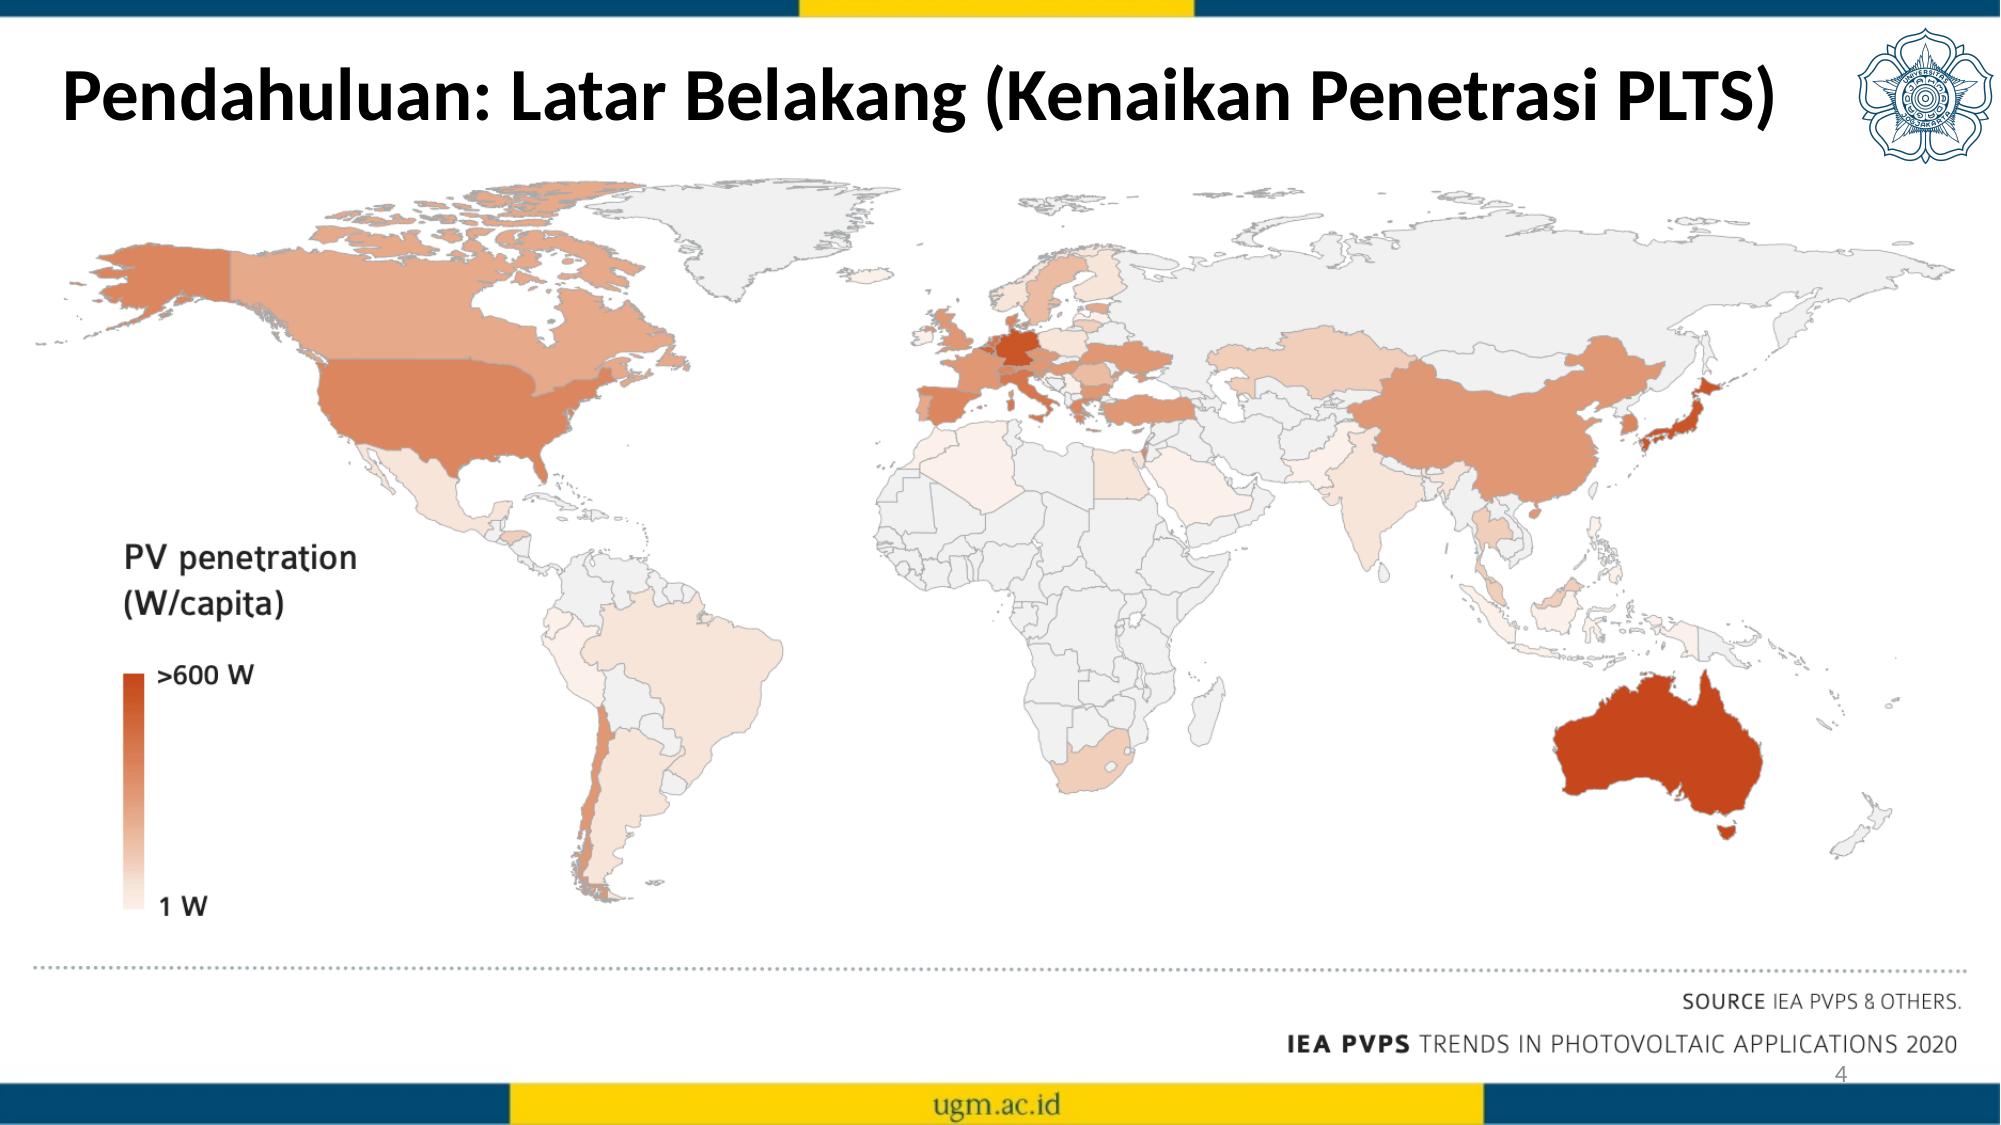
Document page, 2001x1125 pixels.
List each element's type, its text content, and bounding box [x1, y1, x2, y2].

title Pendahuluan: Latar Belakang (Kenaikan Penetrasi PLTS) [47, 31, 1948, 162]
picture [0, 0, 2000, 1125]
slide_number 4 [1412, 1061, 1863, 1103]
